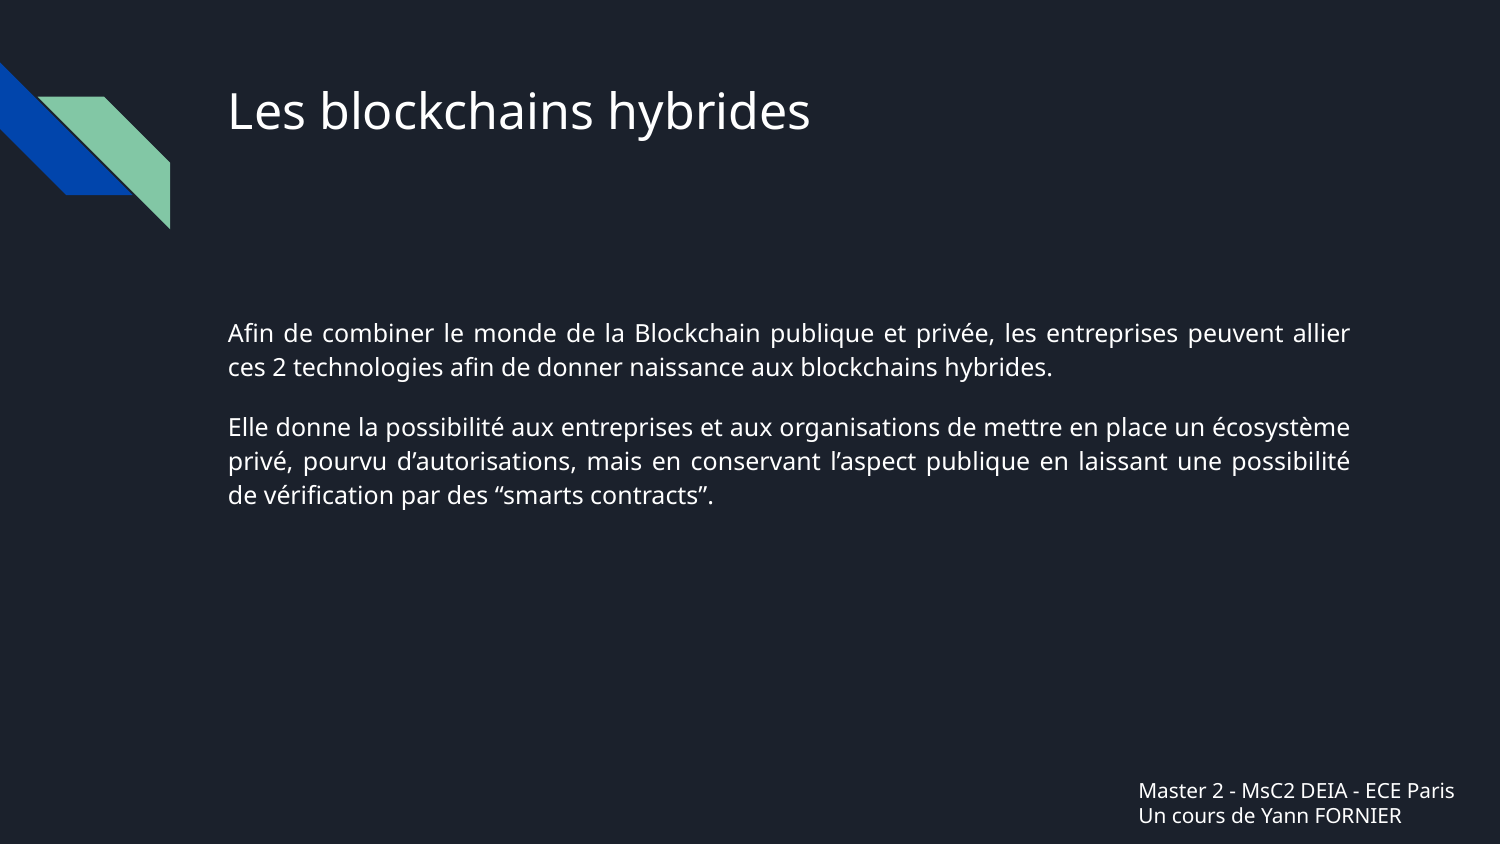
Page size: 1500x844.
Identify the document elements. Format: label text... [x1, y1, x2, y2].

list Afin de combiner le monde de la Blockchain publique et privée, les entreprises peuvent allier ces 2 technologies afin de donner naissance aux blockchains hybrides. Elle donne la possibilité aux entreprises et aux organisations de mettre en place un écosystème privé, pourvu d’autorisations, mais en conservant l’aspect publique en laissant une possibilité de vérification par des “smarts contracts”. [212, 297, 1368, 547]
text_box Master 2 - MsC2 DEIA - ECE Paris Un cours de Yann FORNIER [1123, 762, 1500, 843]
title Les blockchains hybrides [212, 64, 1368, 215]
